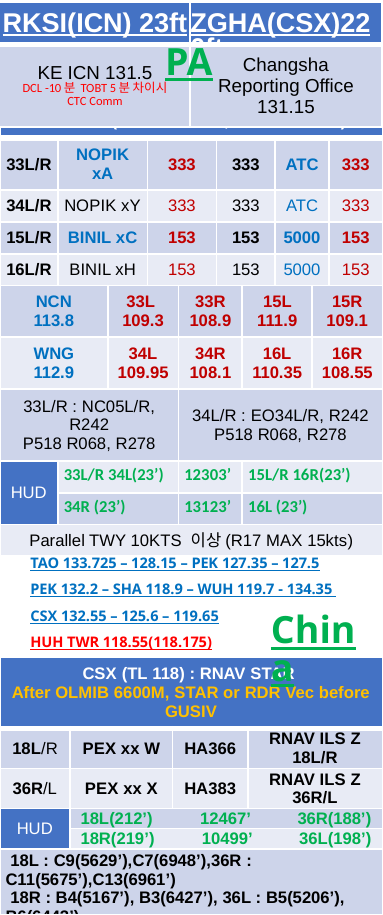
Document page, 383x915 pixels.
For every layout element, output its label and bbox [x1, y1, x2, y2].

text_box [15, 557, 377, 658]
table_cell [148, 255, 216, 285]
table_cell [217, 255, 274, 285]
table_cell [71, 829, 382, 848]
table_cell [148, 141, 216, 189]
table_cell [179, 462, 241, 492]
table_cell [330, 141, 382, 189]
table_cell [59, 494, 178, 524]
table_cell [313, 338, 382, 388]
table_cell [217, 223, 274, 253]
table_cell [330, 223, 382, 253]
table_cell [1, 191, 57, 221]
table_cell [1, 462, 57, 524]
table_cell [243, 462, 382, 492]
table_cell [59, 191, 147, 221]
table_cell [249, 731, 382, 768]
table_cell [1, 850, 382, 914]
table_cell [148, 191, 216, 221]
table_header [1, 658, 382, 726]
table_cell [173, 769, 247, 808]
table_cell [71, 769, 172, 808]
table_cell [1, 141, 57, 189]
table_cell [71, 731, 172, 768]
table_cell [179, 494, 241, 524]
table_cell [276, 223, 328, 253]
table_cell [276, 255, 328, 285]
table_cell [1, 223, 57, 253]
table_cell [0, 47, 189, 126]
table_cell [330, 191, 382, 221]
table_cell [179, 338, 241, 388]
table_cell [109, 286, 178, 336]
table_cell [179, 390, 382, 460]
table_cell [217, 191, 274, 221]
table_cell [330, 255, 382, 285]
table_cell [1, 338, 107, 388]
table_cell [1, 390, 178, 460]
table_cell [1, 809, 69, 848]
table_cell [313, 286, 382, 336]
table_cell [71, 809, 382, 828]
table_cell [243, 286, 311, 336]
table_cell [59, 223, 147, 253]
table_cell [217, 141, 274, 189]
table_header [0, 3, 189, 42]
table_cell [243, 338, 311, 388]
table_cell [191, 47, 381, 126]
table_cell [173, 731, 247, 768]
table_cell [276, 141, 328, 189]
table_header [191, 3, 381, 42]
table_cell [179, 286, 241, 336]
table_cell [243, 494, 382, 524]
table_cell [148, 223, 216, 253]
table_cell [59, 462, 178, 492]
text_box [136, 37, 242, 89]
table_cell [1, 255, 57, 285]
table_cell [1, 286, 107, 336]
table_cell [249, 769, 382, 808]
table_cell [1, 731, 69, 768]
table_cell [59, 141, 147, 189]
table_cell [109, 338, 178, 388]
table_cell [276, 191, 328, 221]
table_cell [1, 525, 382, 555]
table_header [1, 128, 382, 135]
table_cell [59, 255, 147, 285]
table_cell [1, 769, 69, 808]
